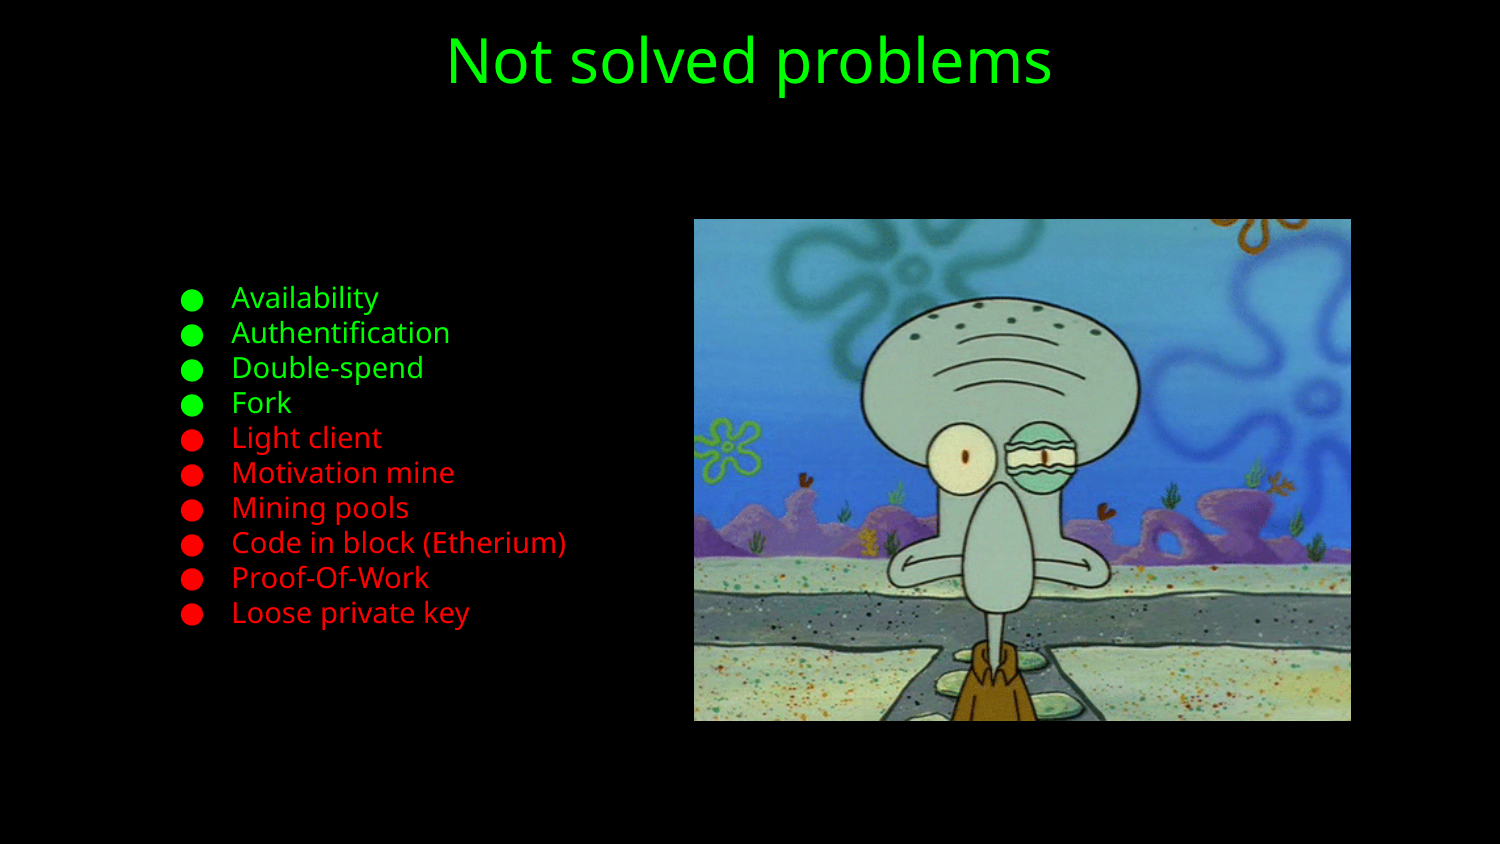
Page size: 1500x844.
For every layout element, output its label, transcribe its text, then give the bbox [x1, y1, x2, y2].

title Not solved problems [83, 6, 1417, 103]
title Availability Authentification Double-spend Fork Light client Motivation mine Mining pools Code in block (Etherium) Proof-Of-Work Loose private key [141, 229, 634, 779]
picture [694, 219, 1351, 721]
